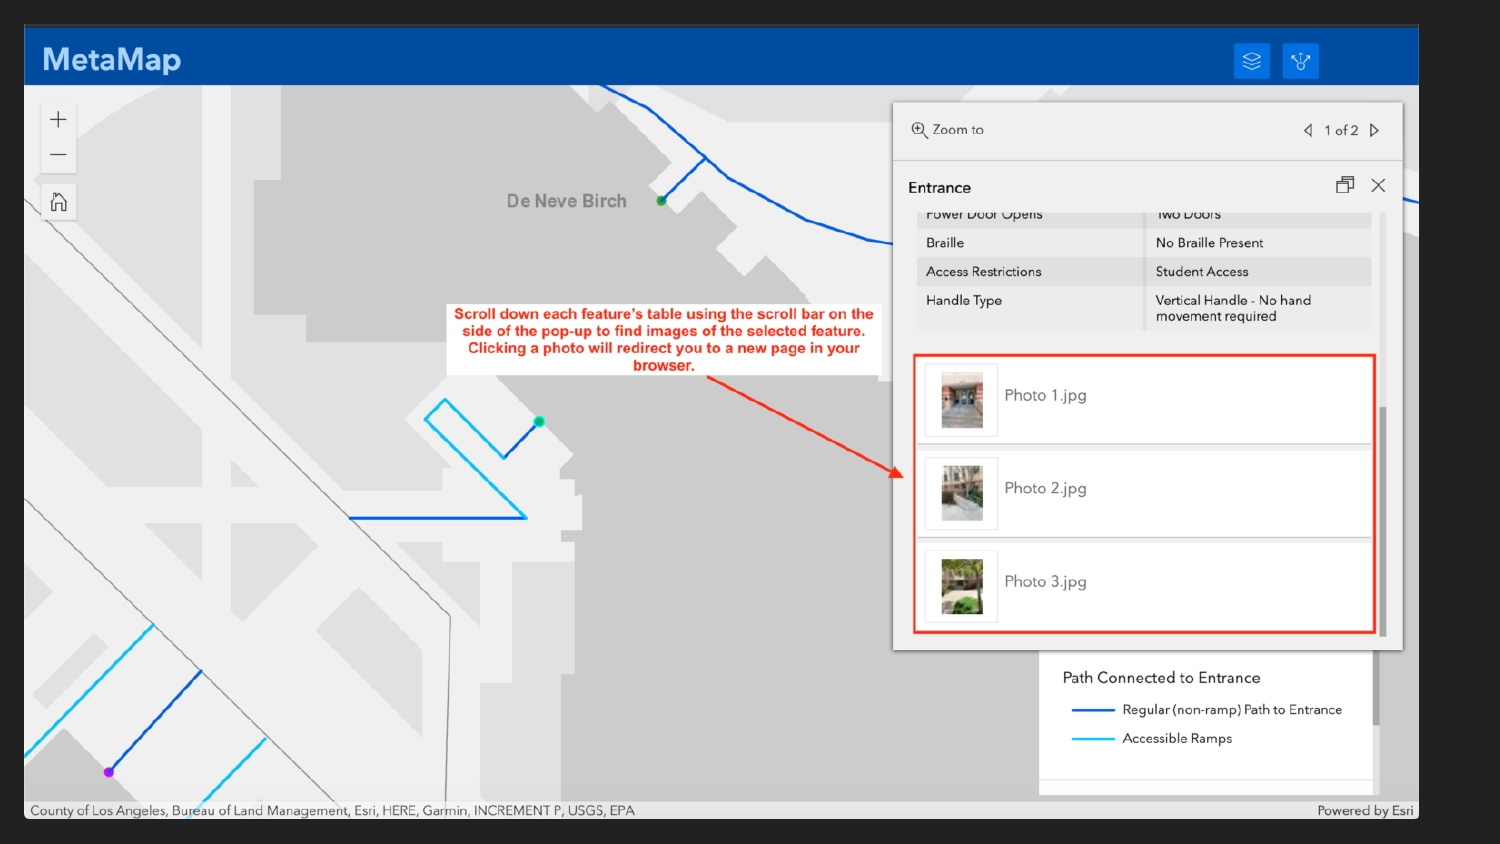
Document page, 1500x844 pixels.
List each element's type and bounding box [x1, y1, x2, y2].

picture [24, 24, 1419, 819]
